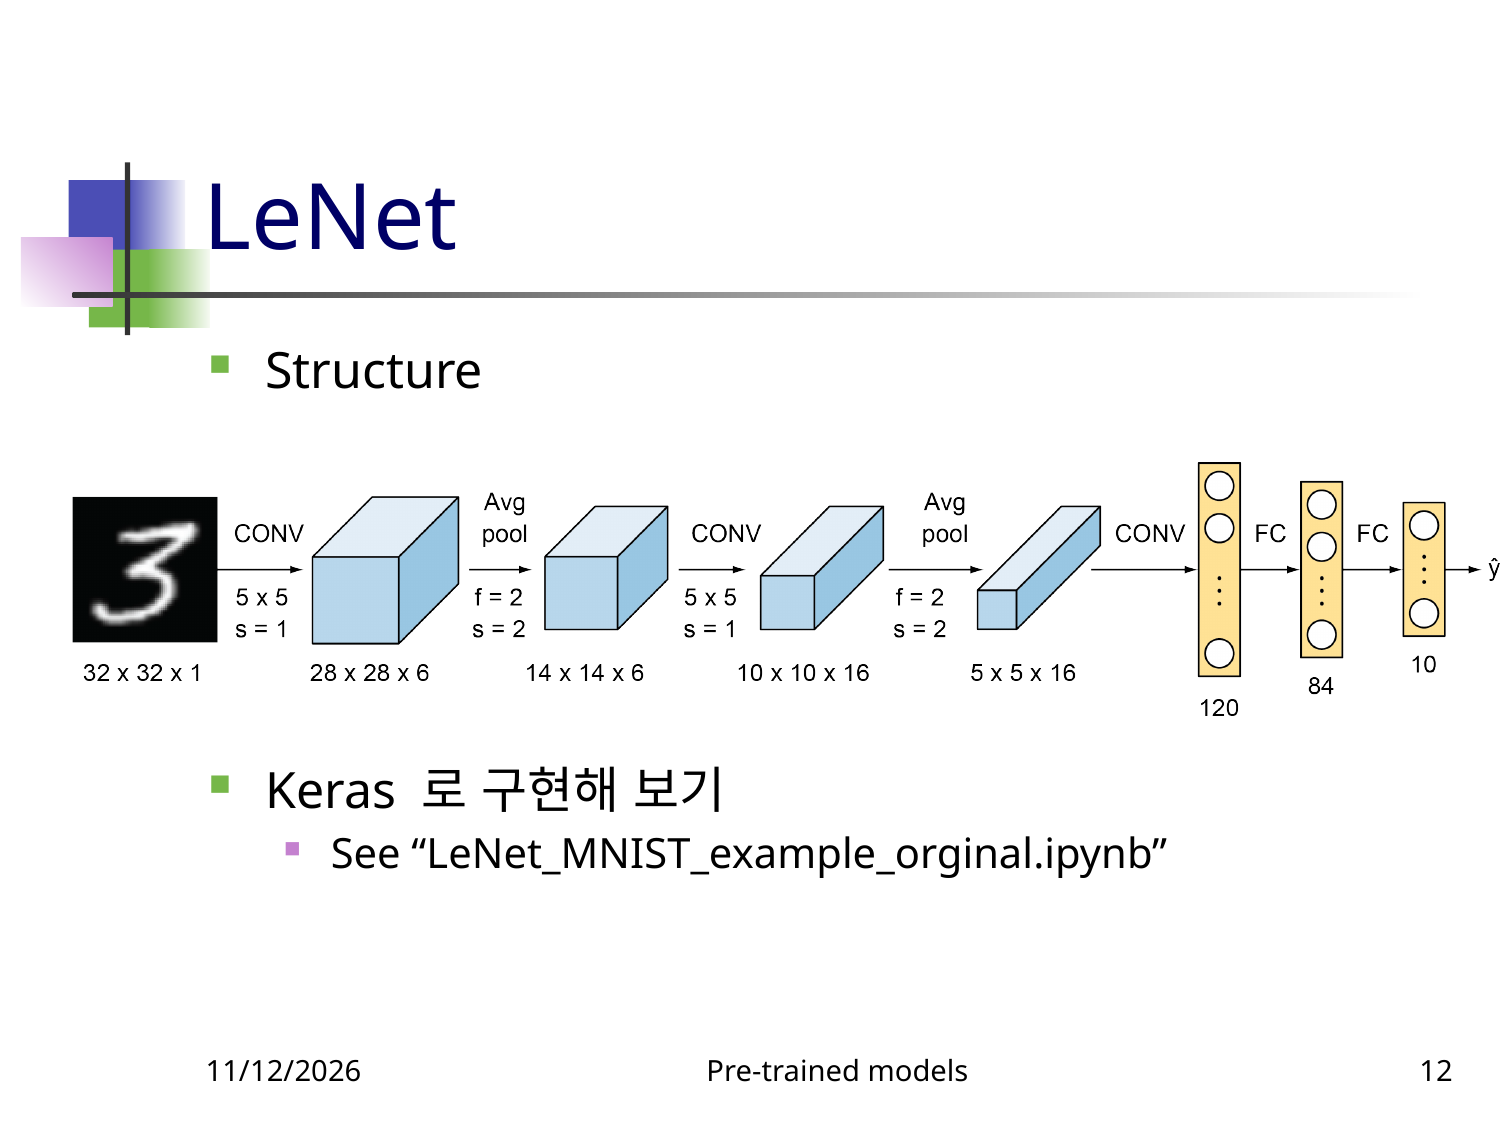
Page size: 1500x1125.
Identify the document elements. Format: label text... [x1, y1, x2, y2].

slide_number 12 [1155, 1024, 1468, 1100]
title LeNet [188, 35, 1468, 275]
footer Pre-trained models [600, 1024, 1075, 1100]
list Structure Keras 로 구현해 보기 See “LeNet_MNIST_example_orginal.ipynb” [193, 331, 1469, 460]
list Structure Keras 로 구현해 보기 See “LeNet_MNIST_example_orginal.ipynb” [193, 733, 1469, 1006]
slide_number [190, 1024, 504, 1100]
picture [48, 462, 1500, 724]
